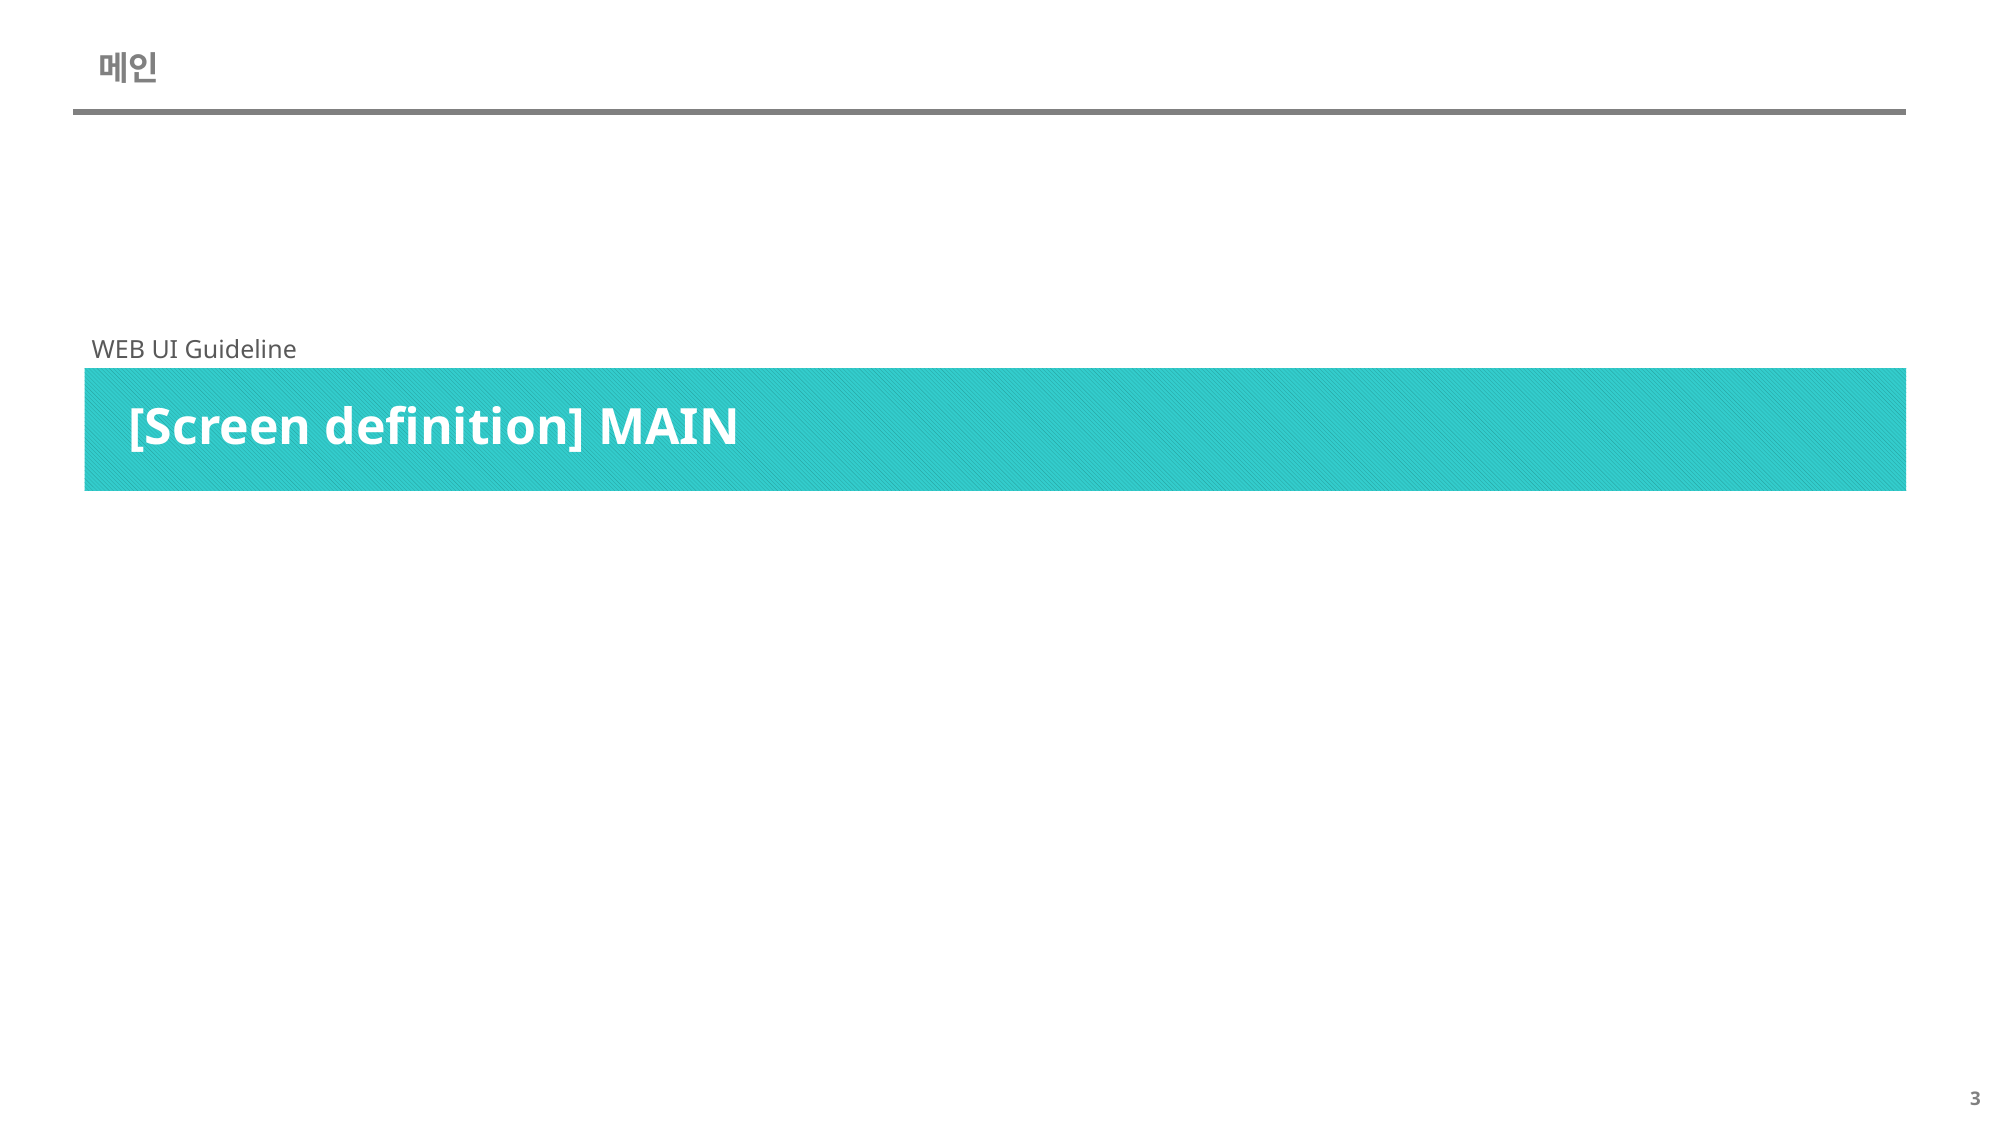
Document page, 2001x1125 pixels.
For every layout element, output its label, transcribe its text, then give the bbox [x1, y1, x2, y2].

text_box [Screen definition] MAIN [114, 390, 1899, 458]
title 메인 [84, 32, 1900, 101]
